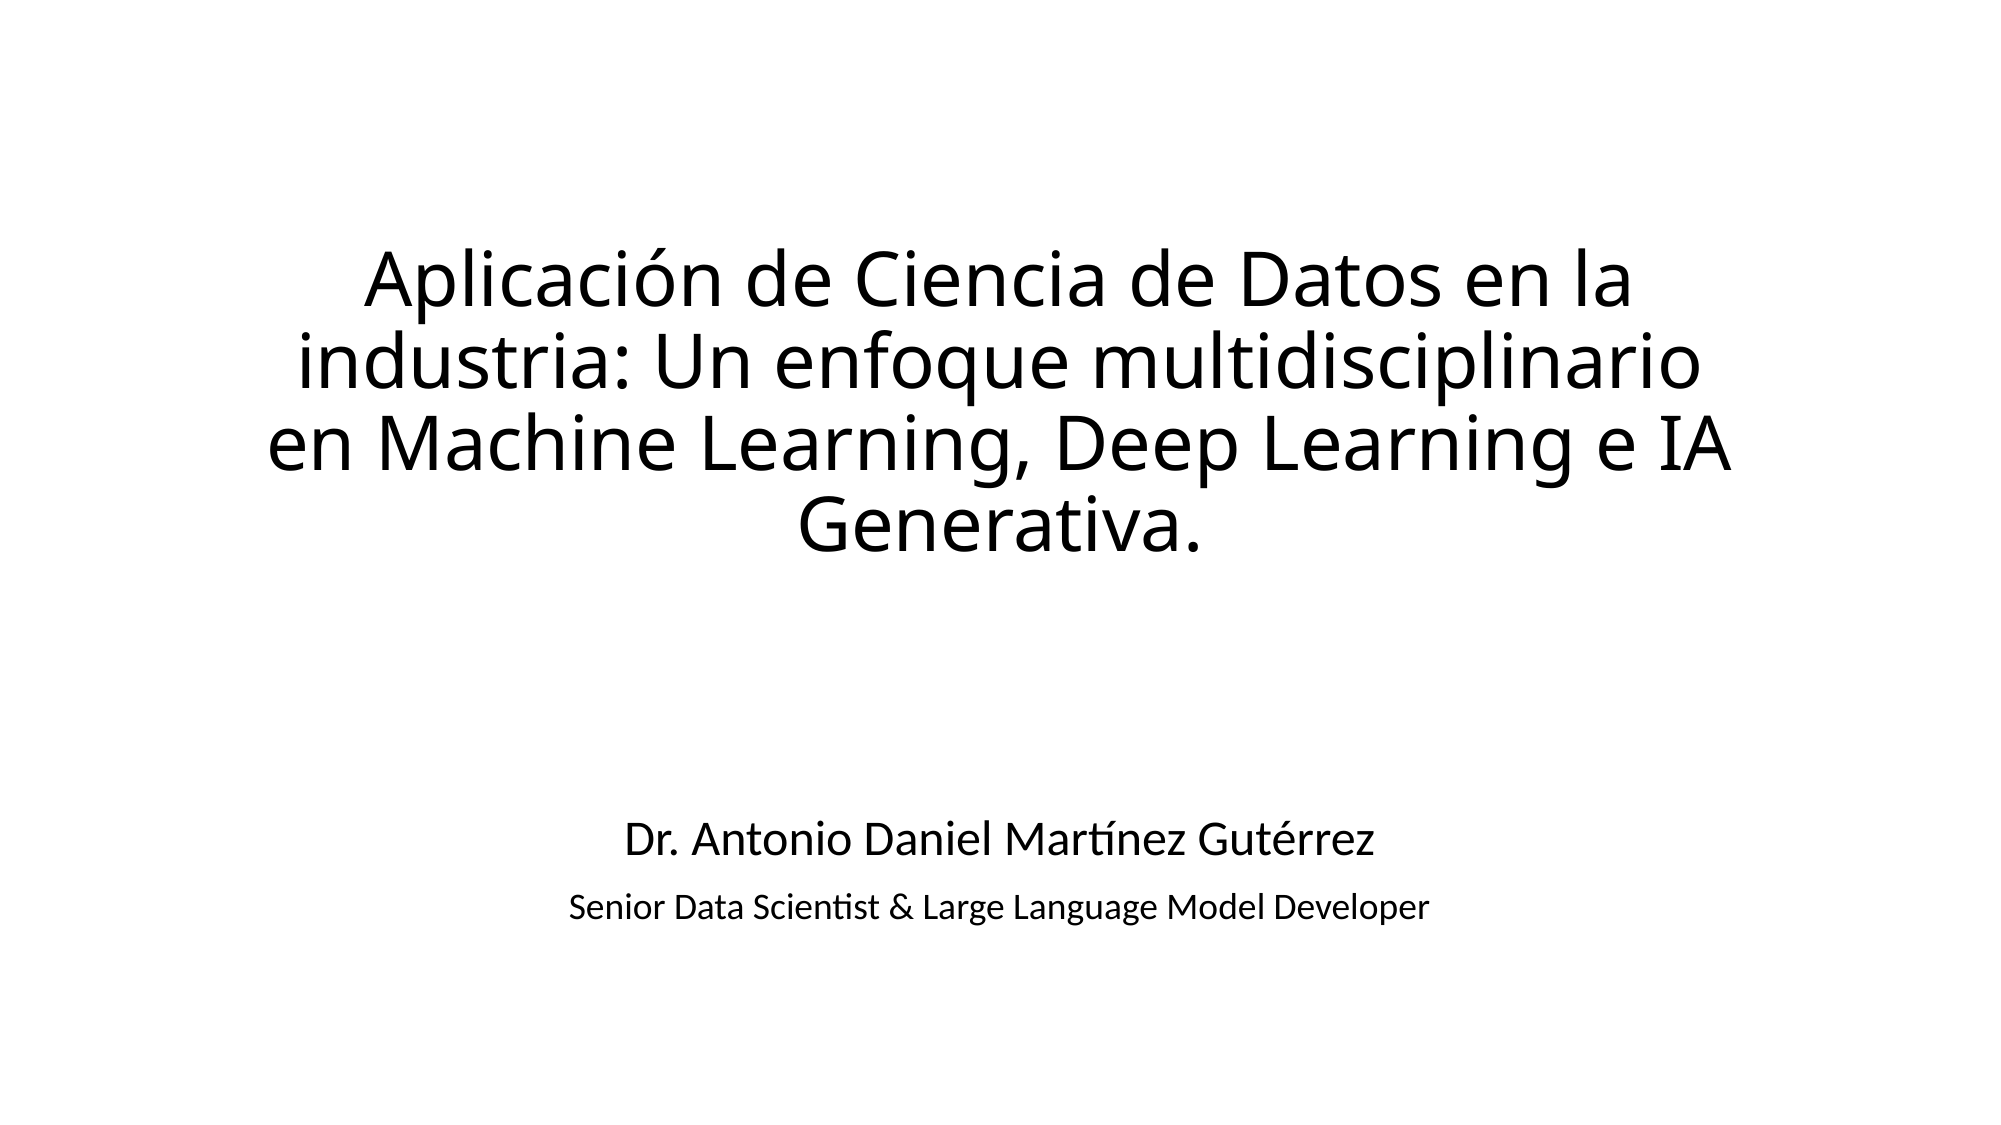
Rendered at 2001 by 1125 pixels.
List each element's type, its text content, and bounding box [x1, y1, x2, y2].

title Aplicación de Ciencia de Datos en la industria: Un enfoque multidisciplinario en Machine Learning, Deep Learning e IA Generativa. [249, 184, 1750, 576]
subtitle Dr. Antonio Daniel Martínez Gutérrez Senior Data Scientist & Large Language Model Developer [249, 805, 1750, 1077]
